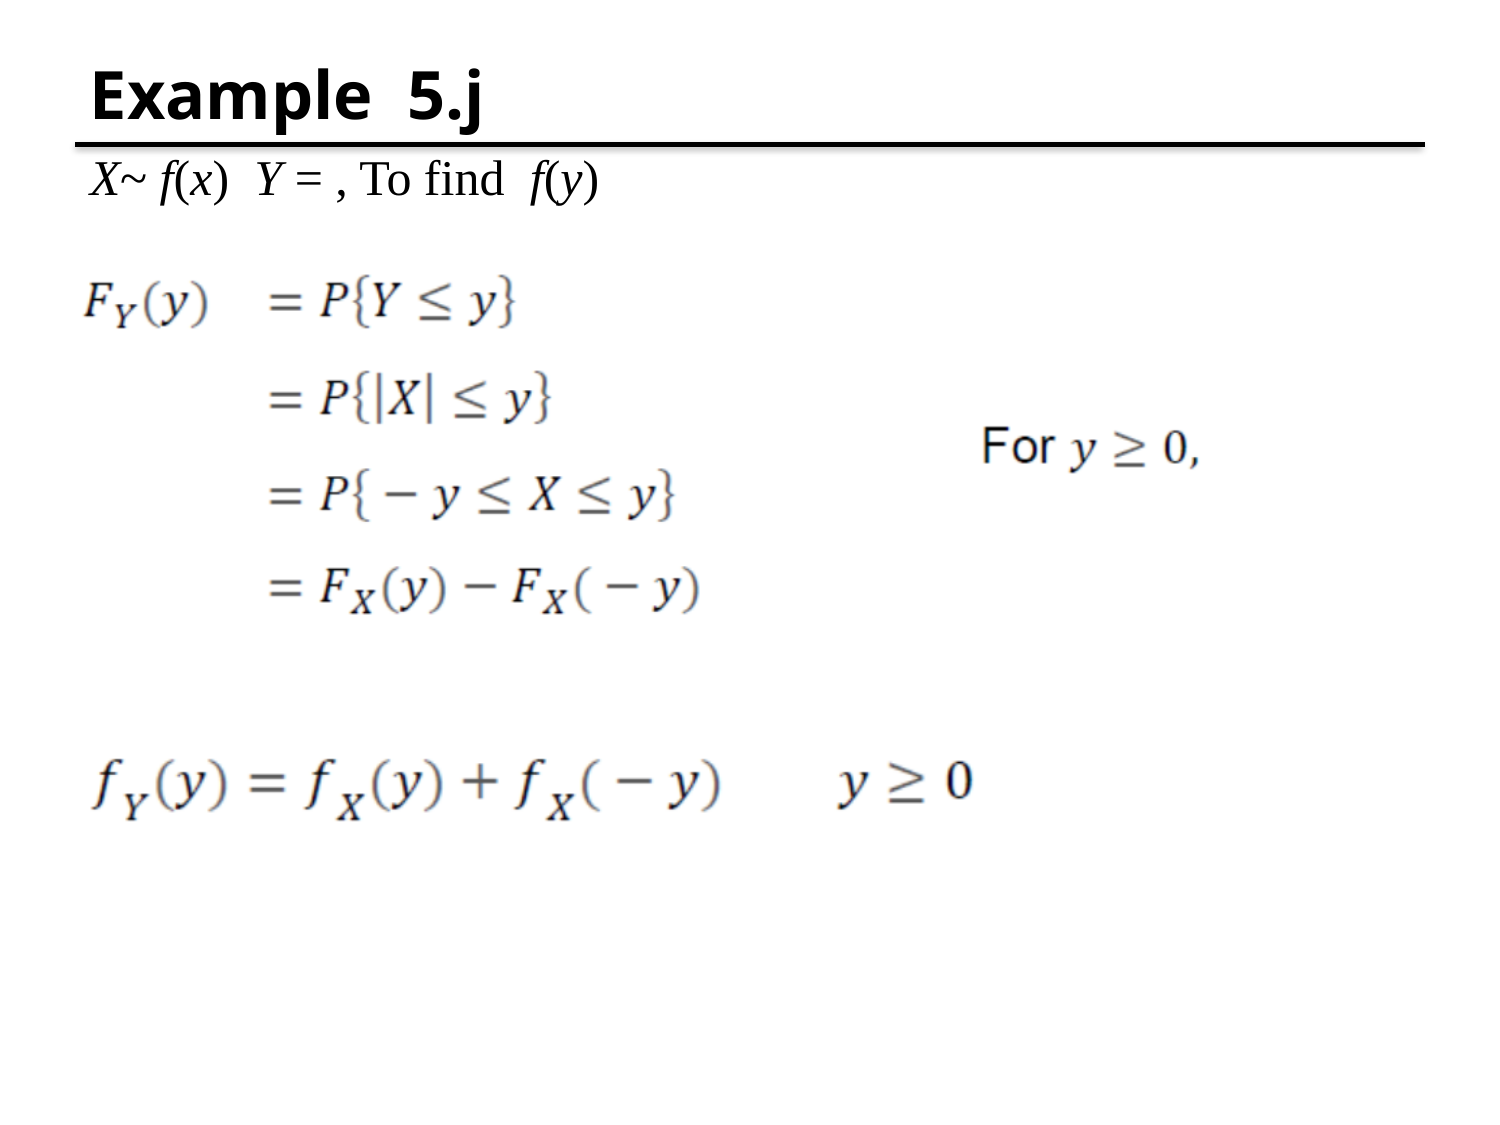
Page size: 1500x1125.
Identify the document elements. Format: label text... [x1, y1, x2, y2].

picture [972, 413, 1208, 484]
title Example 5.j [75, 45, 1425, 145]
picture [74, 735, 988, 843]
picture [74, 273, 705, 625]
